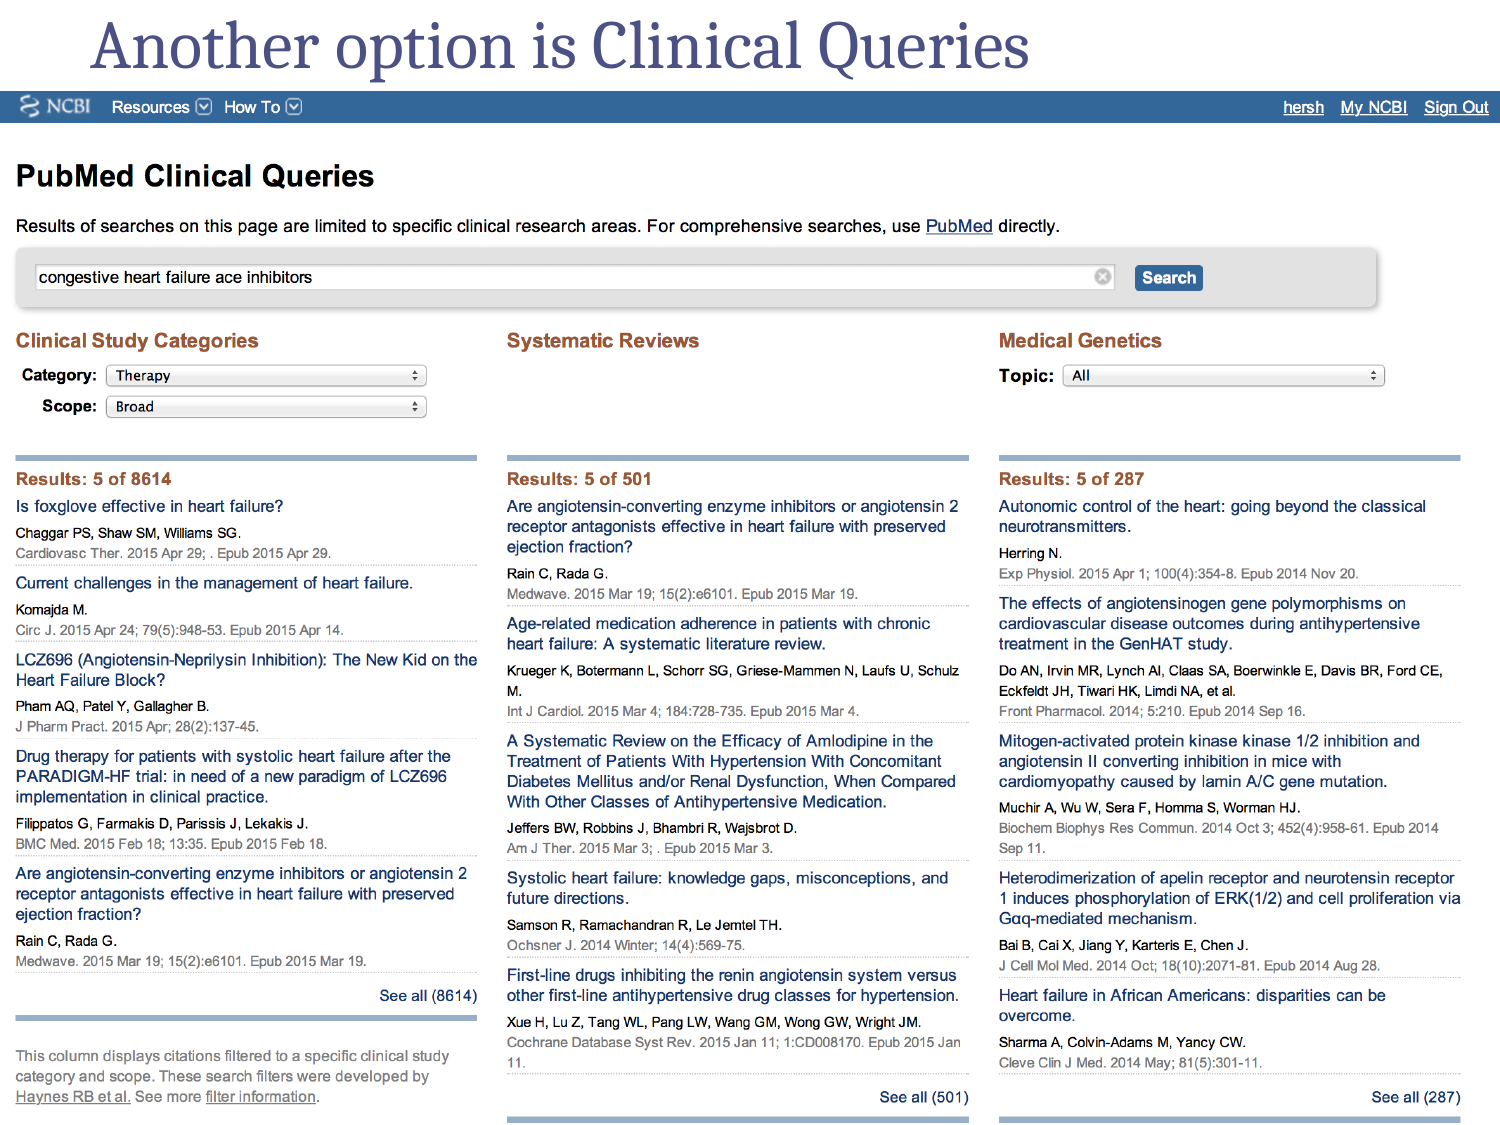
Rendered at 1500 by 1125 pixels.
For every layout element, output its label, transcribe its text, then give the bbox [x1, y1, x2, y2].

picture [0, 91, 1500, 1125]
title Another option is Clinical Queries [75, 0, 1425, 91]
